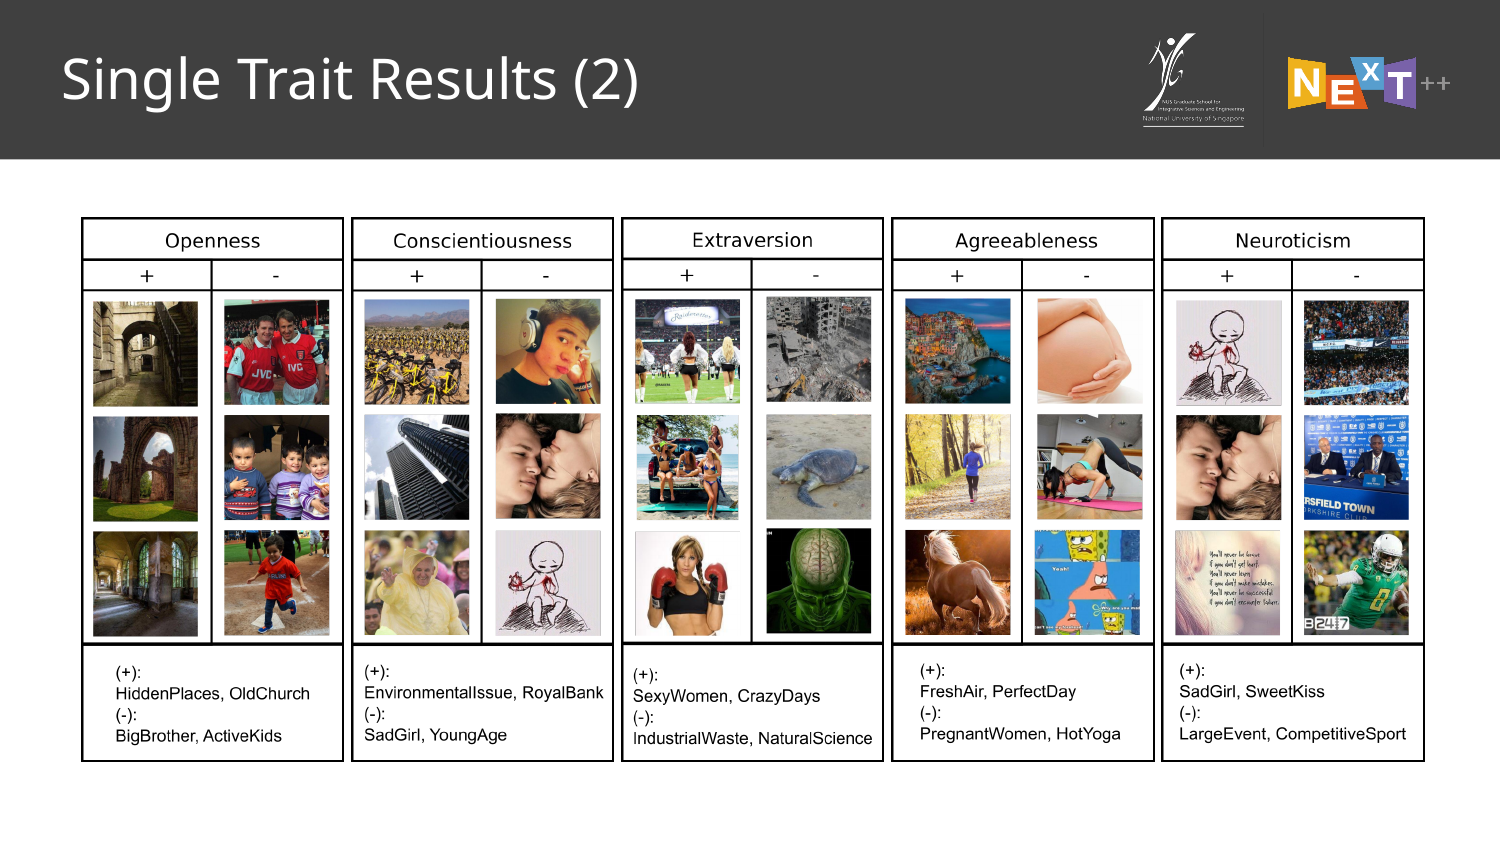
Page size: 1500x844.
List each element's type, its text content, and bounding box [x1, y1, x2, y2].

text_box [0, 0, 1500, 161]
picture [891, 217, 1155, 762]
picture [351, 217, 615, 762]
picture [621, 217, 885, 762]
picture [1161, 217, 1425, 762]
picture [1123, 12, 1265, 147]
text_box Single Trait Results (2) [50, 10, 1043, 144]
picture [1288, 57, 1451, 113]
picture [80, 217, 344, 762]
